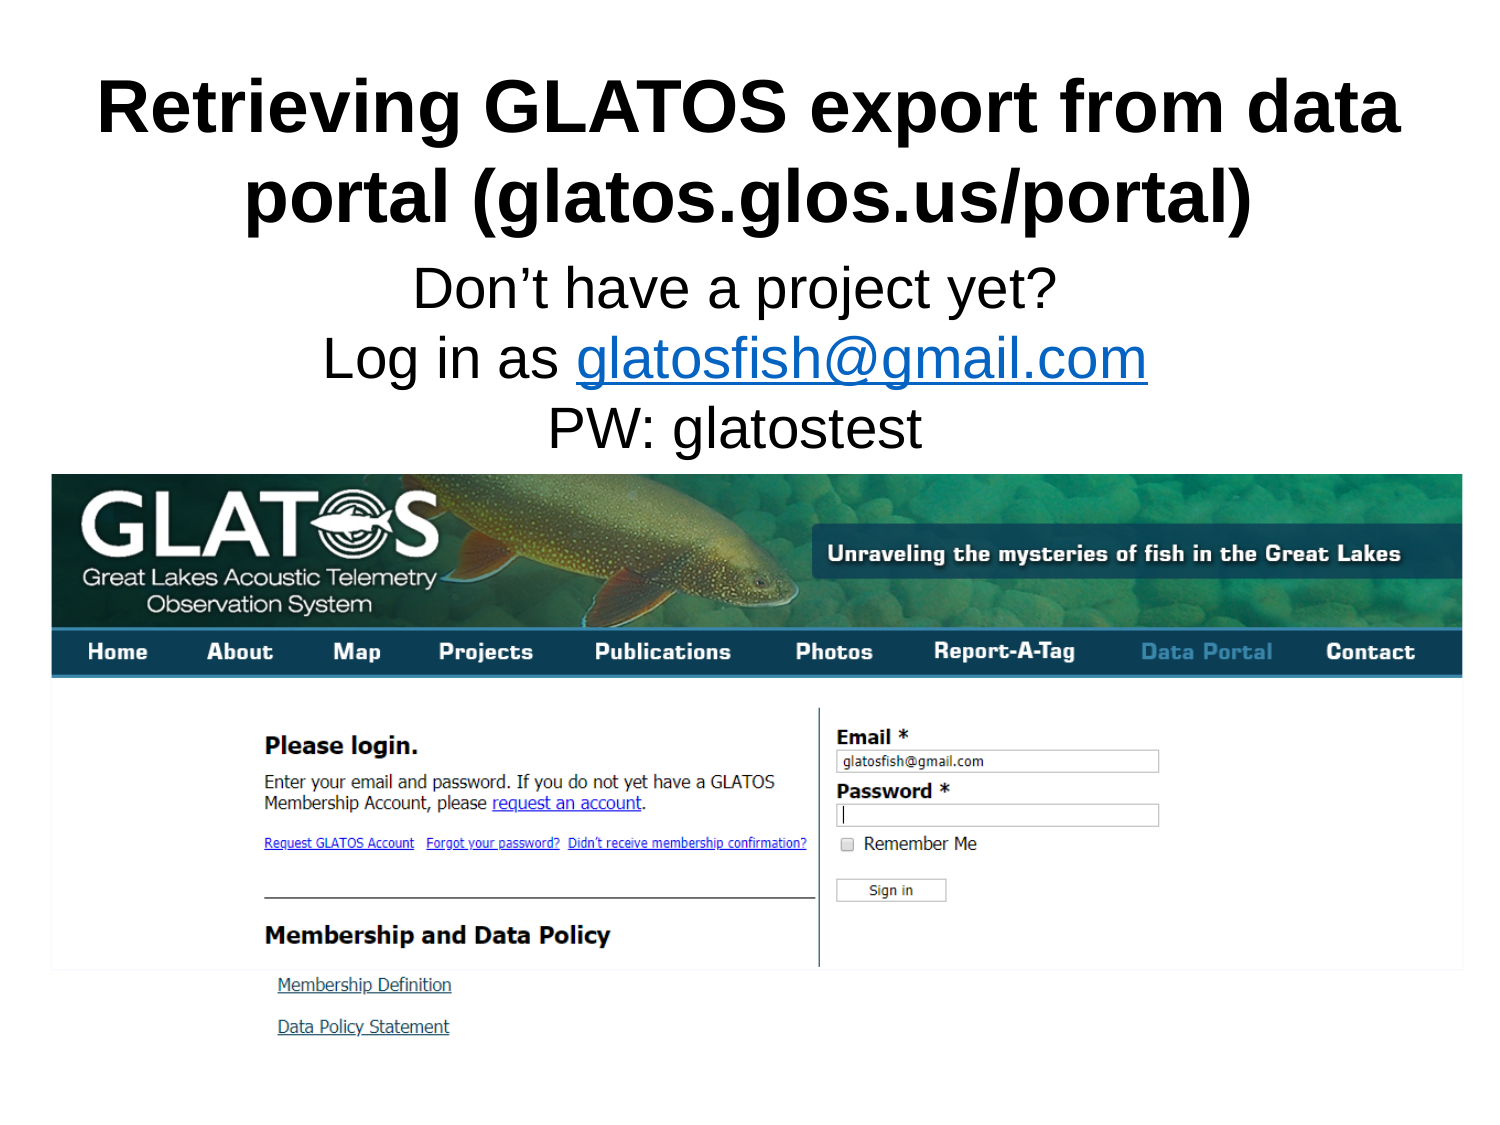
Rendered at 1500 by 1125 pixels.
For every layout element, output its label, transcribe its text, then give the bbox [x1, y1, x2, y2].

picture [50, 474, 1465, 1106]
text_box Retrieving GLATOS export from data portal (glatos.glos.us/portal) [42, 50, 1457, 246]
text_box Don’t have a project yet? Log in as glatosfish@gmail.com PW: glatostest [222, 243, 1249, 468]
